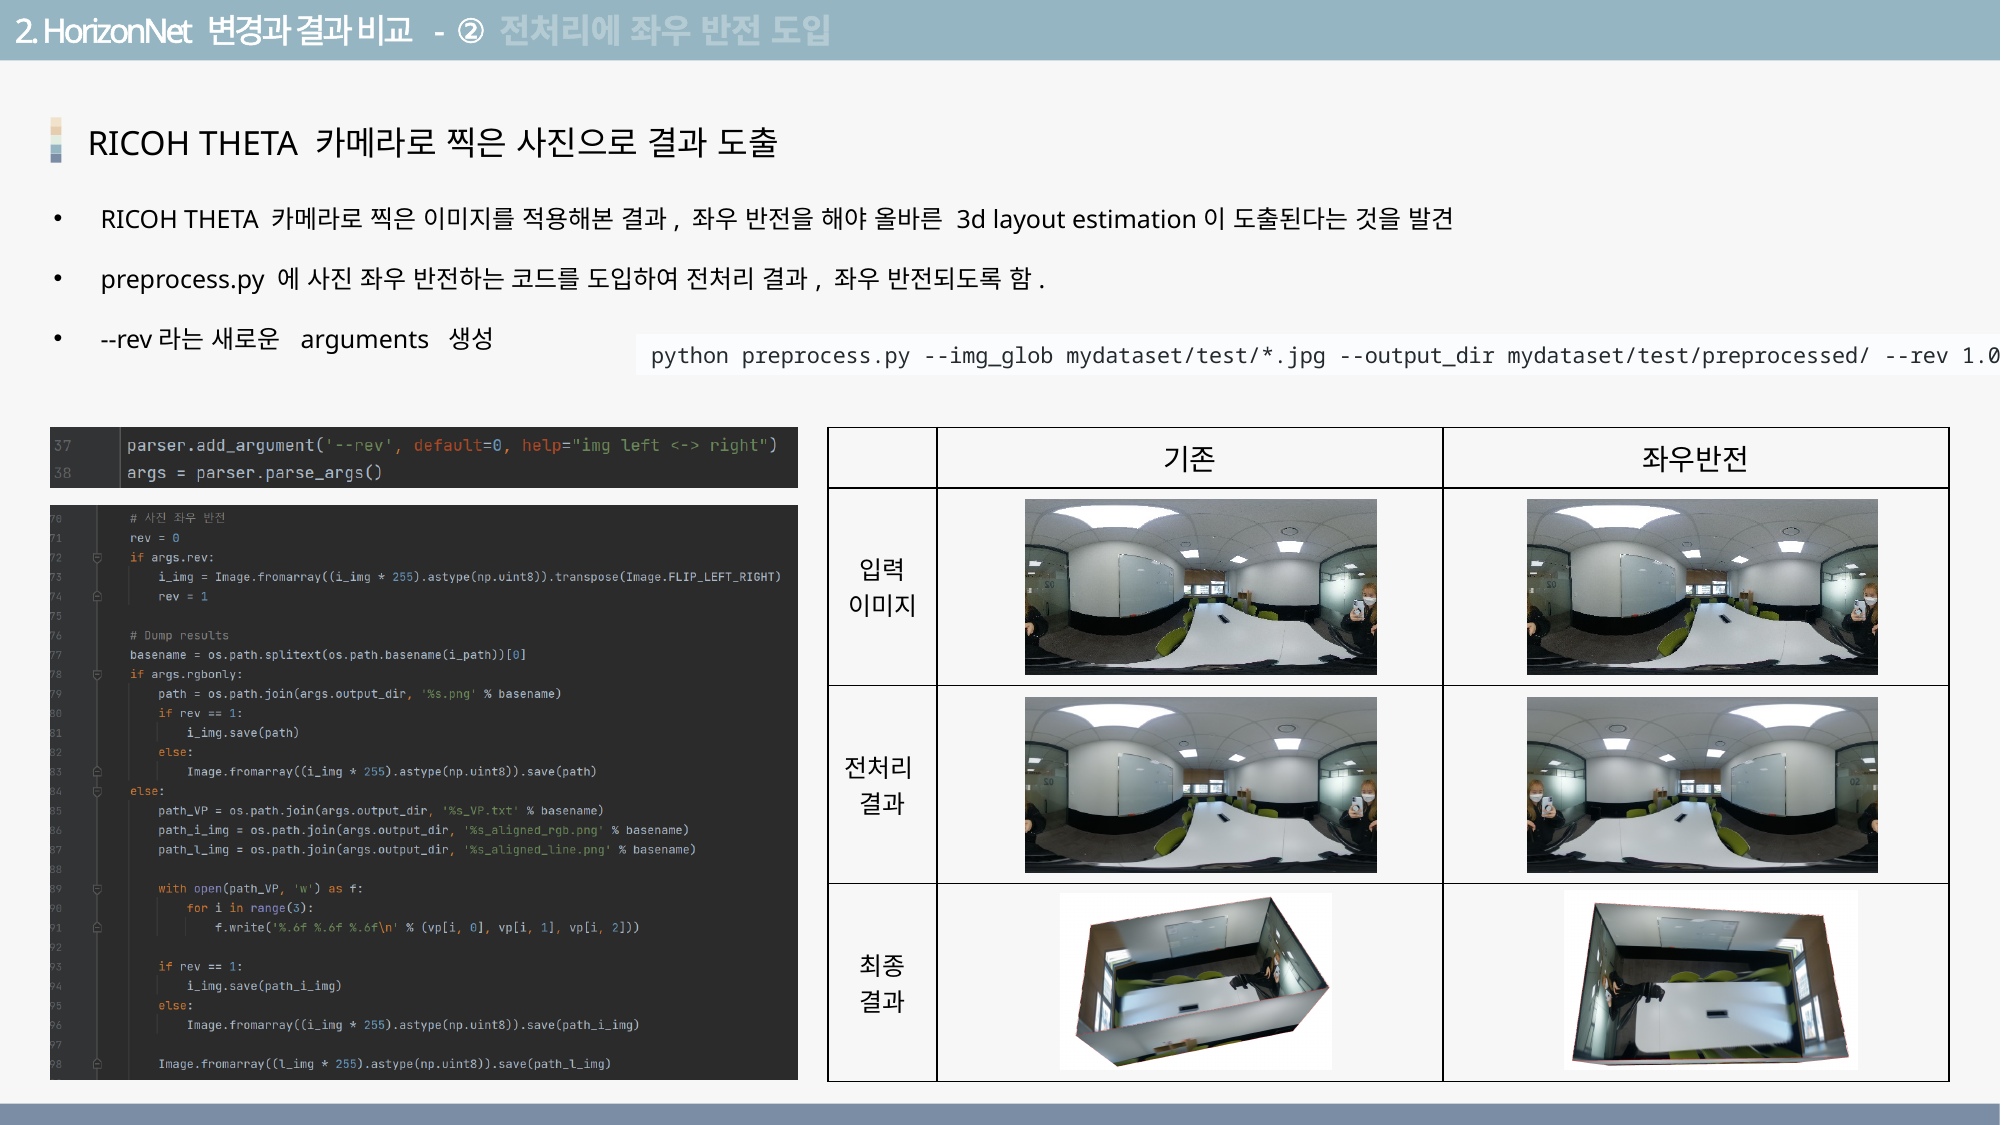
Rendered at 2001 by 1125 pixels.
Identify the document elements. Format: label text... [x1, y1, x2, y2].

table_header 기존 [938, 428, 1442, 487]
picture [50, 427, 798, 488]
table_cell [1444, 489, 1948, 685]
picture [1025, 697, 1377, 873]
text_box [0, 1103, 2000, 1125]
text_box 2. HorizonNet 변경과 결과 비교 - ② 전처리에 좌우 반전 도입 [0, 2, 1314, 57]
picture [50, 505, 798, 1080]
picture [1025, 499, 1377, 675]
picture [1527, 499, 1878, 675]
table_cell [1444, 884, 1948, 1081]
picture [1527, 697, 1878, 873]
table_cell [938, 884, 1442, 1081]
table_cell 전처리 결과 [829, 686, 936, 883]
picture [1059, 892, 1333, 1070]
table_cell 입력 이미지 [829, 489, 936, 685]
table_cell 최종 결과 [829, 884, 936, 1081]
table_cell [938, 686, 1442, 883]
table_header 좌우반전 [1444, 428, 1948, 487]
text_box python preprocess.py --img_glob mydataset/test/*.jpg --output_dir mydataset/test/preprocessed/ --rev 1.0 [635, 333, 2000, 375]
table_cell [938, 489, 1442, 685]
picture [1564, 890, 1858, 1070]
text_box RICOH THETA 카메라로 찍은 사진으로 결과 도출 [72, 114, 916, 170]
table_cell [1444, 686, 1948, 883]
text_box [0, 0, 2000, 62]
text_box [50, 117, 62, 163]
text_box RICOH THETA 카메라로 찍은 이미지를 적용해본 결과, 좌우 반전을 해야 올바른 3d layout estimation이 도출된다는 것을 발견 preprocess.py 에 사진 좌우 반전하는 코드를 도입하여 전처리 결과, 좌우 반전되도록 함. --rev라는 새로운 arguments 생성 [38, 166, 1930, 361]
table_header [829, 428, 936, 487]
